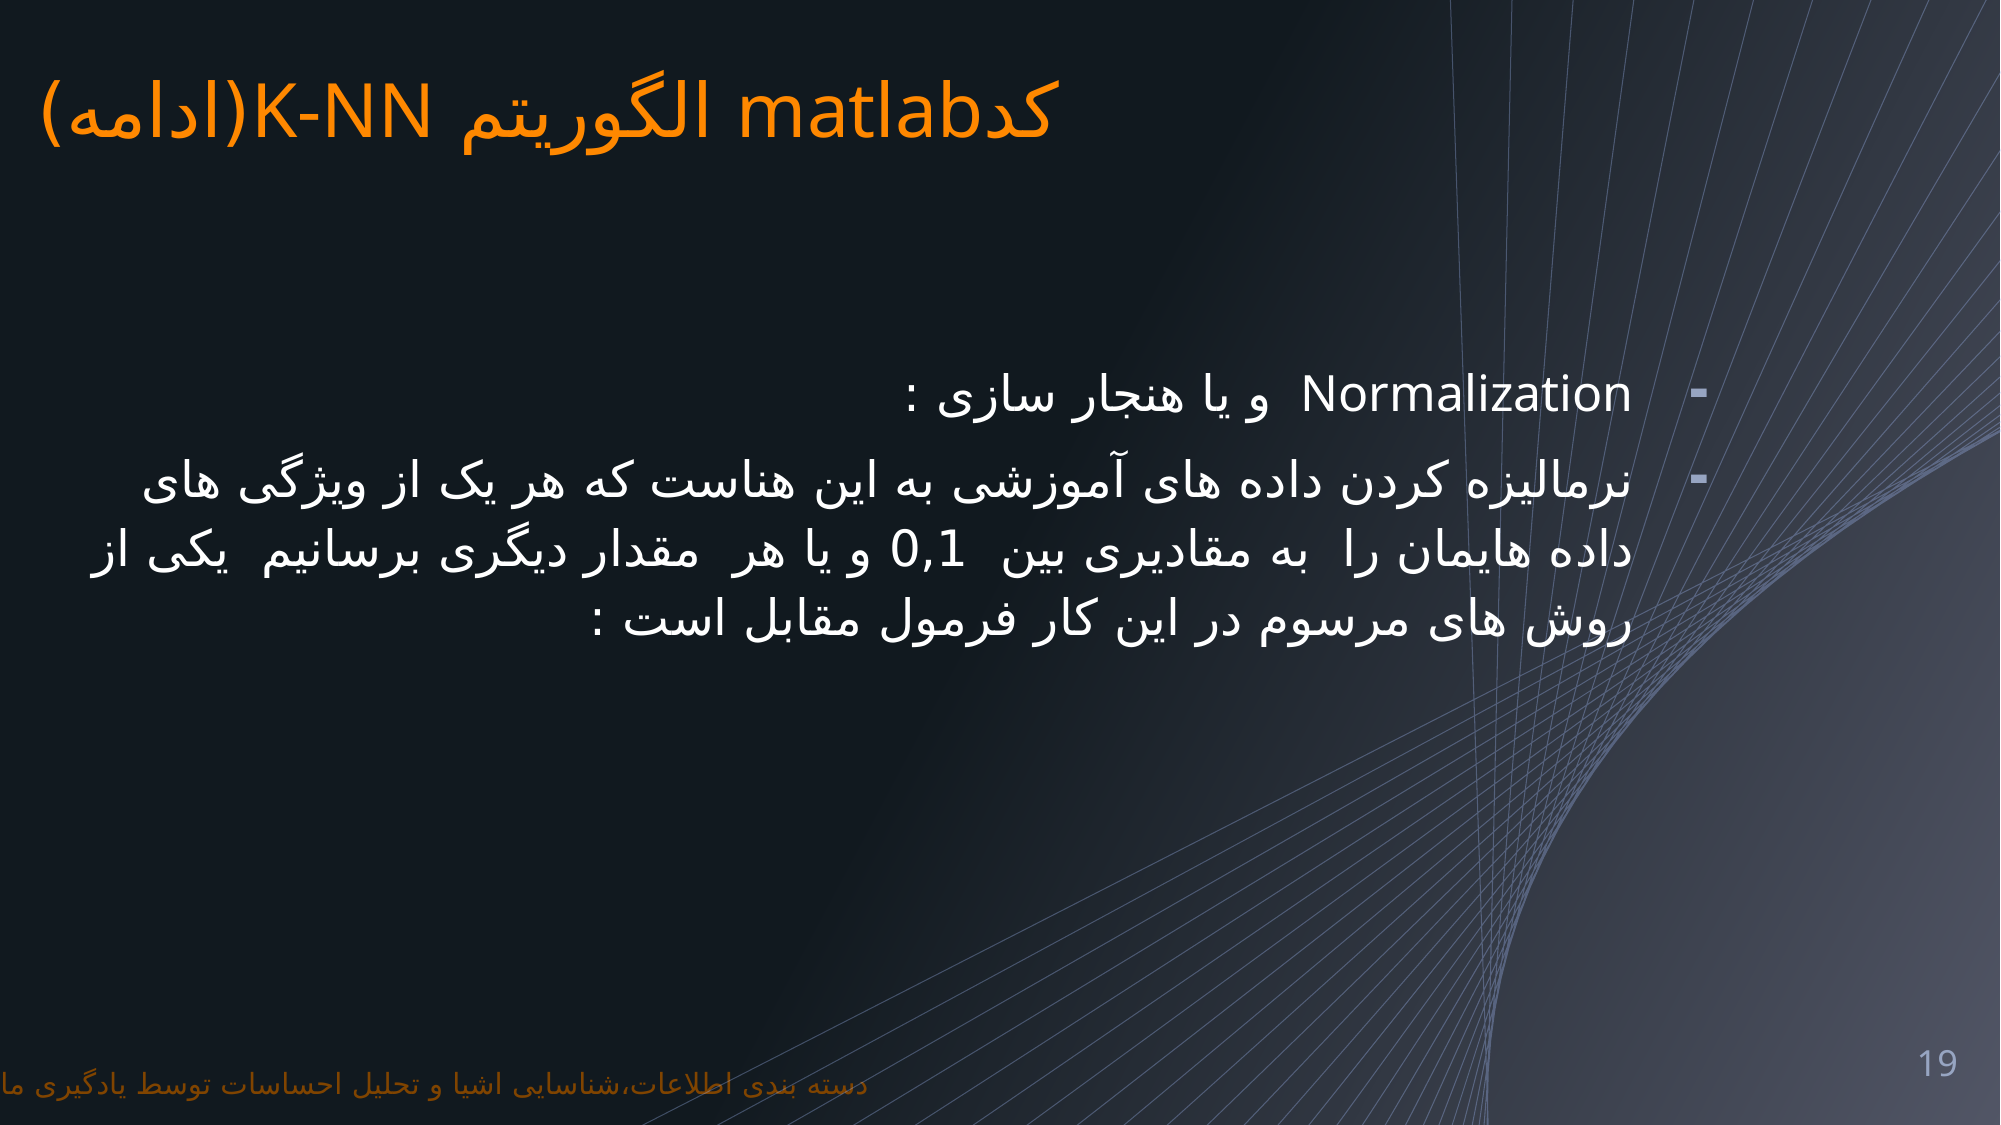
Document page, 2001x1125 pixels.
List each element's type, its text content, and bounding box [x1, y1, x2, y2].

title کدmatlab الگوریتم K-NN(ادامه) [37, 31, 1518, 196]
slide_number 19 [1838, 1022, 1959, 1109]
